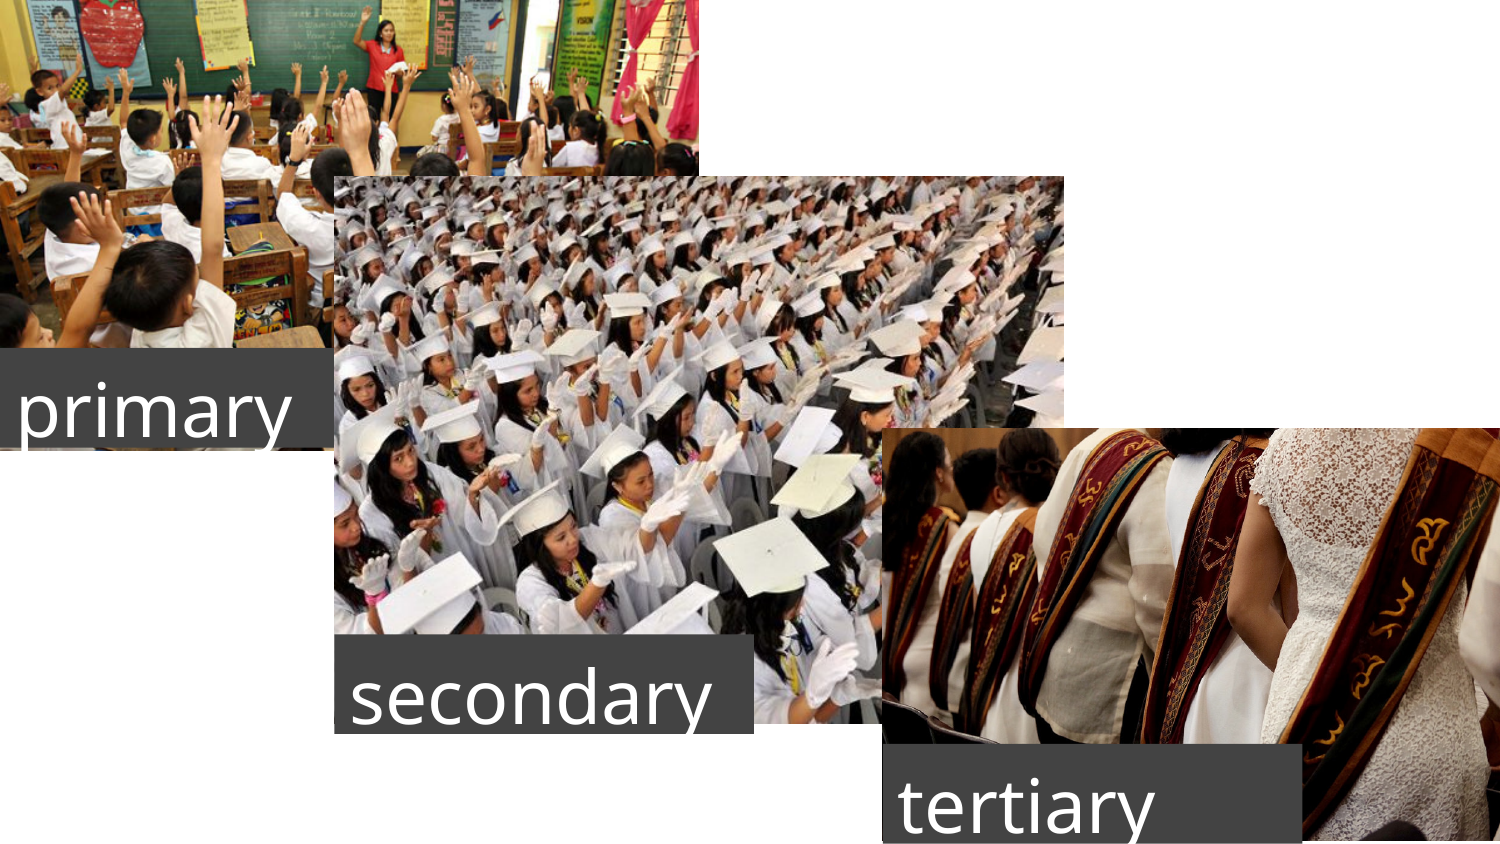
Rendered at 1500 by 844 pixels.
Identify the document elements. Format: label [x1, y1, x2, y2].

text_box [0, 0, 700, 451]
text_box [882, 428, 1500, 844]
text_box [334, 175, 1064, 735]
